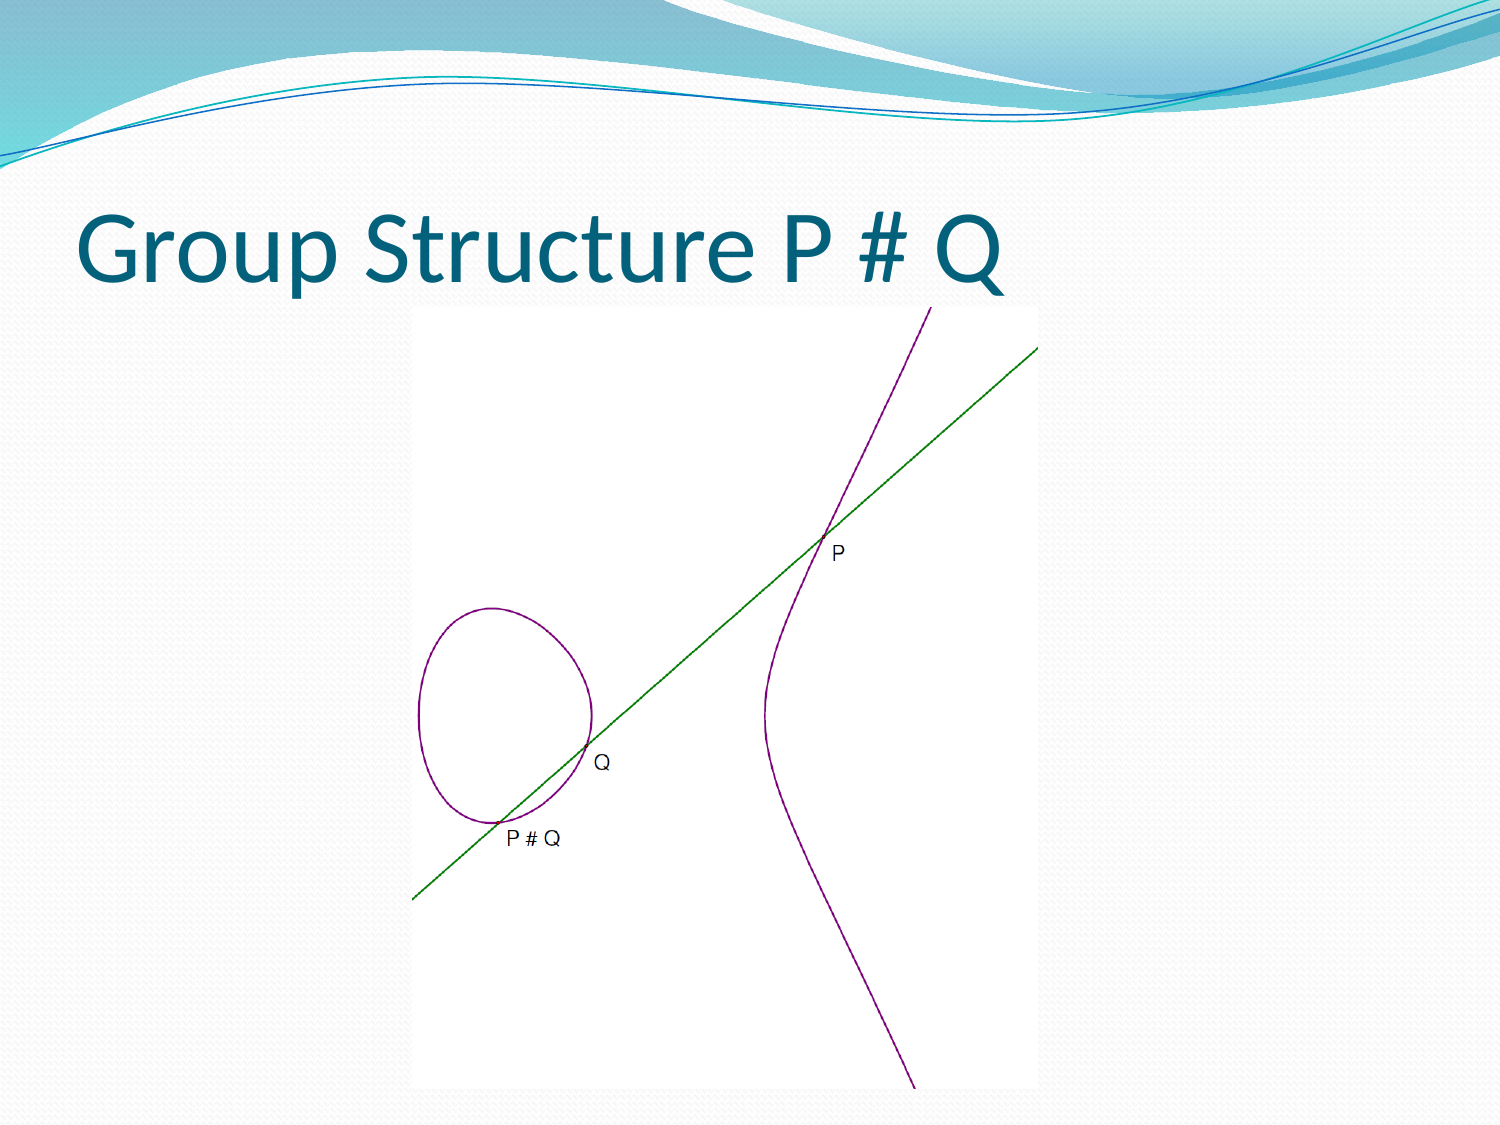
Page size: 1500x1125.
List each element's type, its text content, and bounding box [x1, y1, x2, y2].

picture [412, 307, 1038, 1090]
title Group Structure P # Q [75, 115, 1425, 303]
